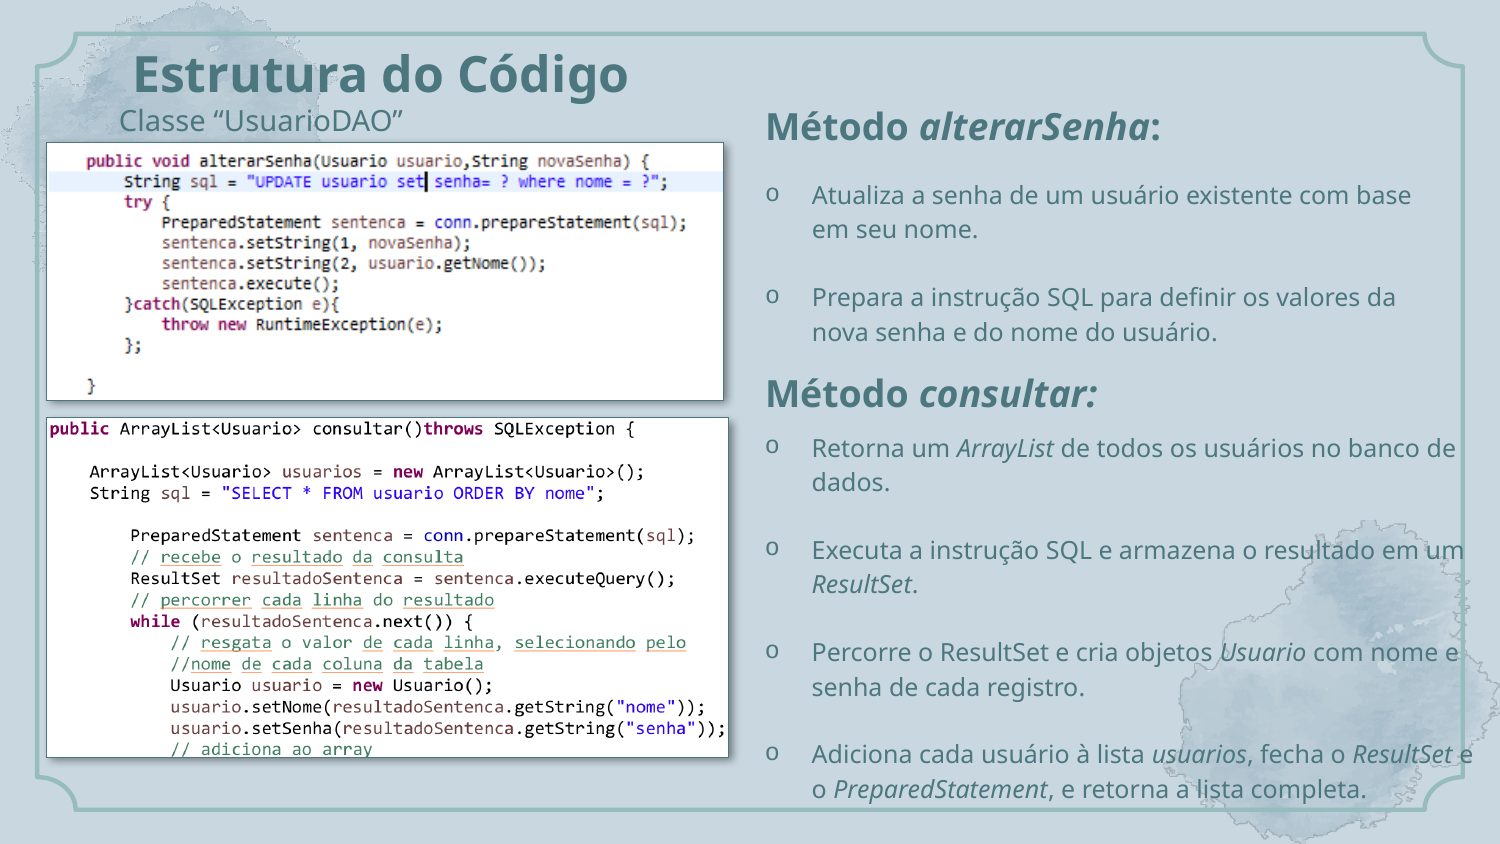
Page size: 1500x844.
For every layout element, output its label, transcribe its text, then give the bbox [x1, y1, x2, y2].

text_box Retorna um ArrayList de todos os usuários no banco de dados. Executa a instrução SQL e armazena o resultado em um ResultSet. Percorre o ResultSet e cria objetos Usuario com nome e senha de cada registro. Adiciona cada usuário à lista usuarios, fecha o ResultSet e o PreparedStatement, e retorna a lista completa. [749, 420, 1500, 811]
text_box Método consultar: [749, 354, 1445, 415]
picture [46, 417, 729, 758]
picture [46, 141, 724, 401]
text_box Classe “UsuarioDAO” [46, 82, 419, 140]
title Estrutura do Código [117, 42, 1383, 103]
text_box Método alterarSenha: [749, 88, 1445, 148]
text_box Atualiza a senha de um usuário existente com base em seu nome. Prepara a instrução SQL para definir os valores da nova senha e do nome do usuário. [750, 159, 1454, 266]
